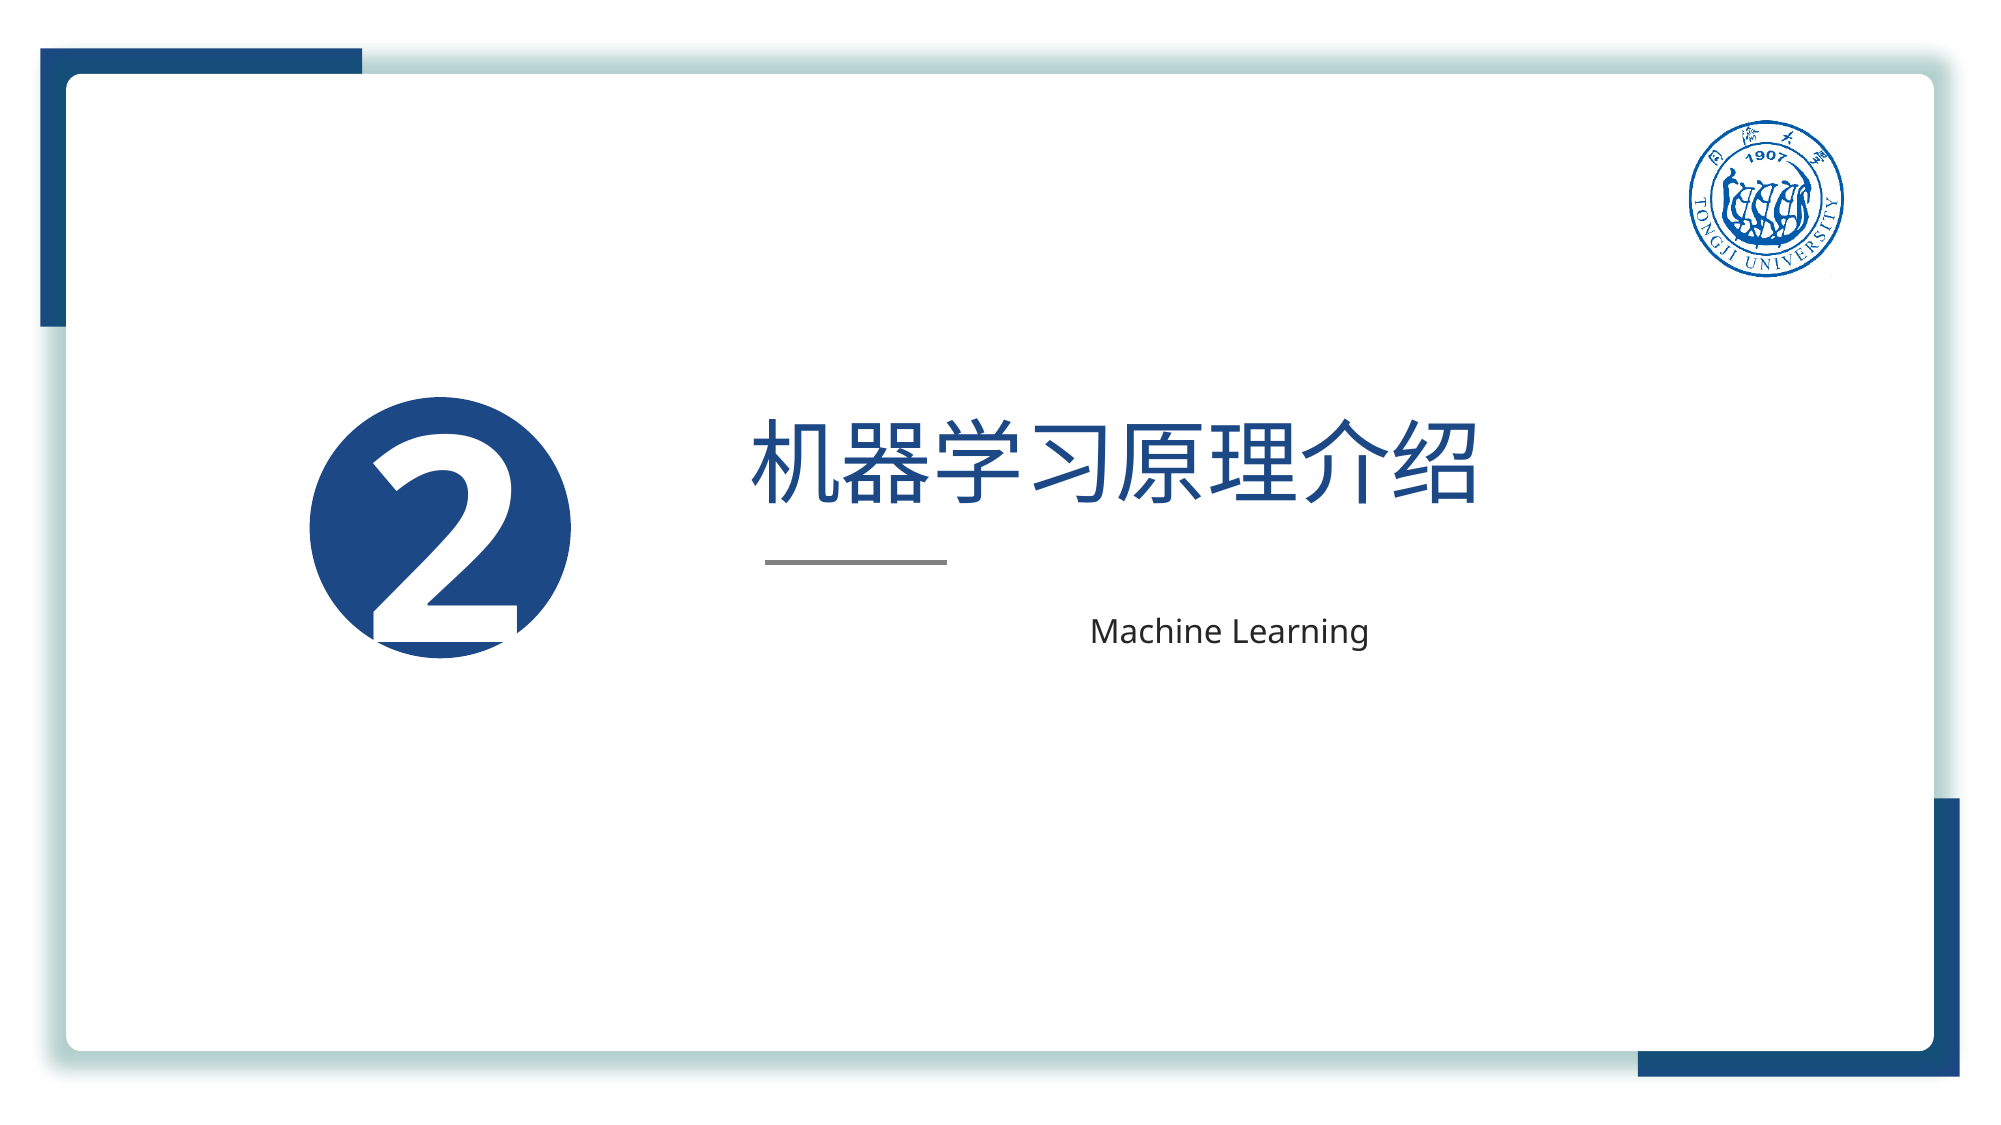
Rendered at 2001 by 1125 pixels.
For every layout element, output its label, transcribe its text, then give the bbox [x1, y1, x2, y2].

text_box [39, 47, 52, 60]
text_box Machine Learning [713, 602, 1747, 698]
text_box [65, 72, 1935, 1053]
text_box 2 [308, 396, 572, 660]
text_box 机器学习原理介绍 [734, 397, 1680, 522]
picture [1687, 120, 1845, 278]
text_box [1949, 1067, 1961, 1078]
